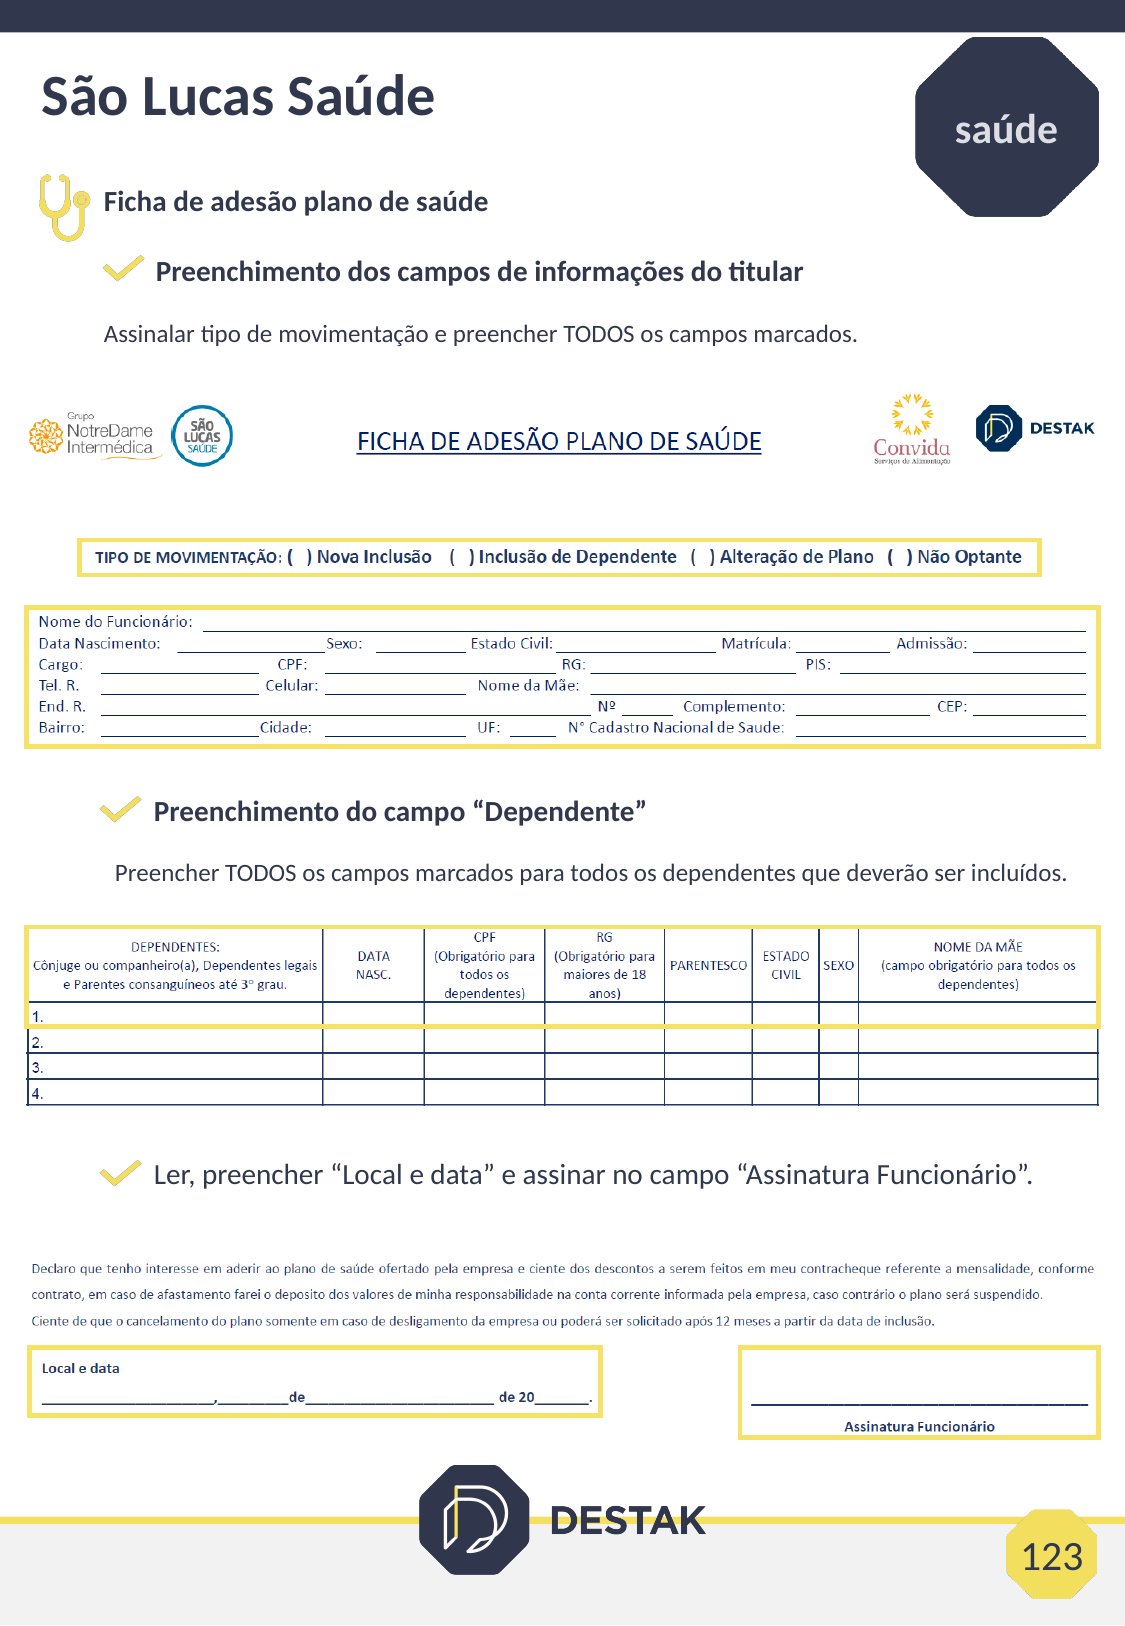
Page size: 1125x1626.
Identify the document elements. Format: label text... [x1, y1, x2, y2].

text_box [99, 1147, 1096, 1199]
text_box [99, 784, 1096, 896]
text_box São Lucas Saúde [26, 51, 862, 143]
picture [419, 1465, 706, 1575]
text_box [914, 37, 1099, 217]
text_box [29, 172, 977, 358]
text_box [26, 1257, 1099, 1438]
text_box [26, 389, 1099, 747]
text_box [26, 926, 1099, 1106]
picture [1006, 1509, 1097, 1599]
